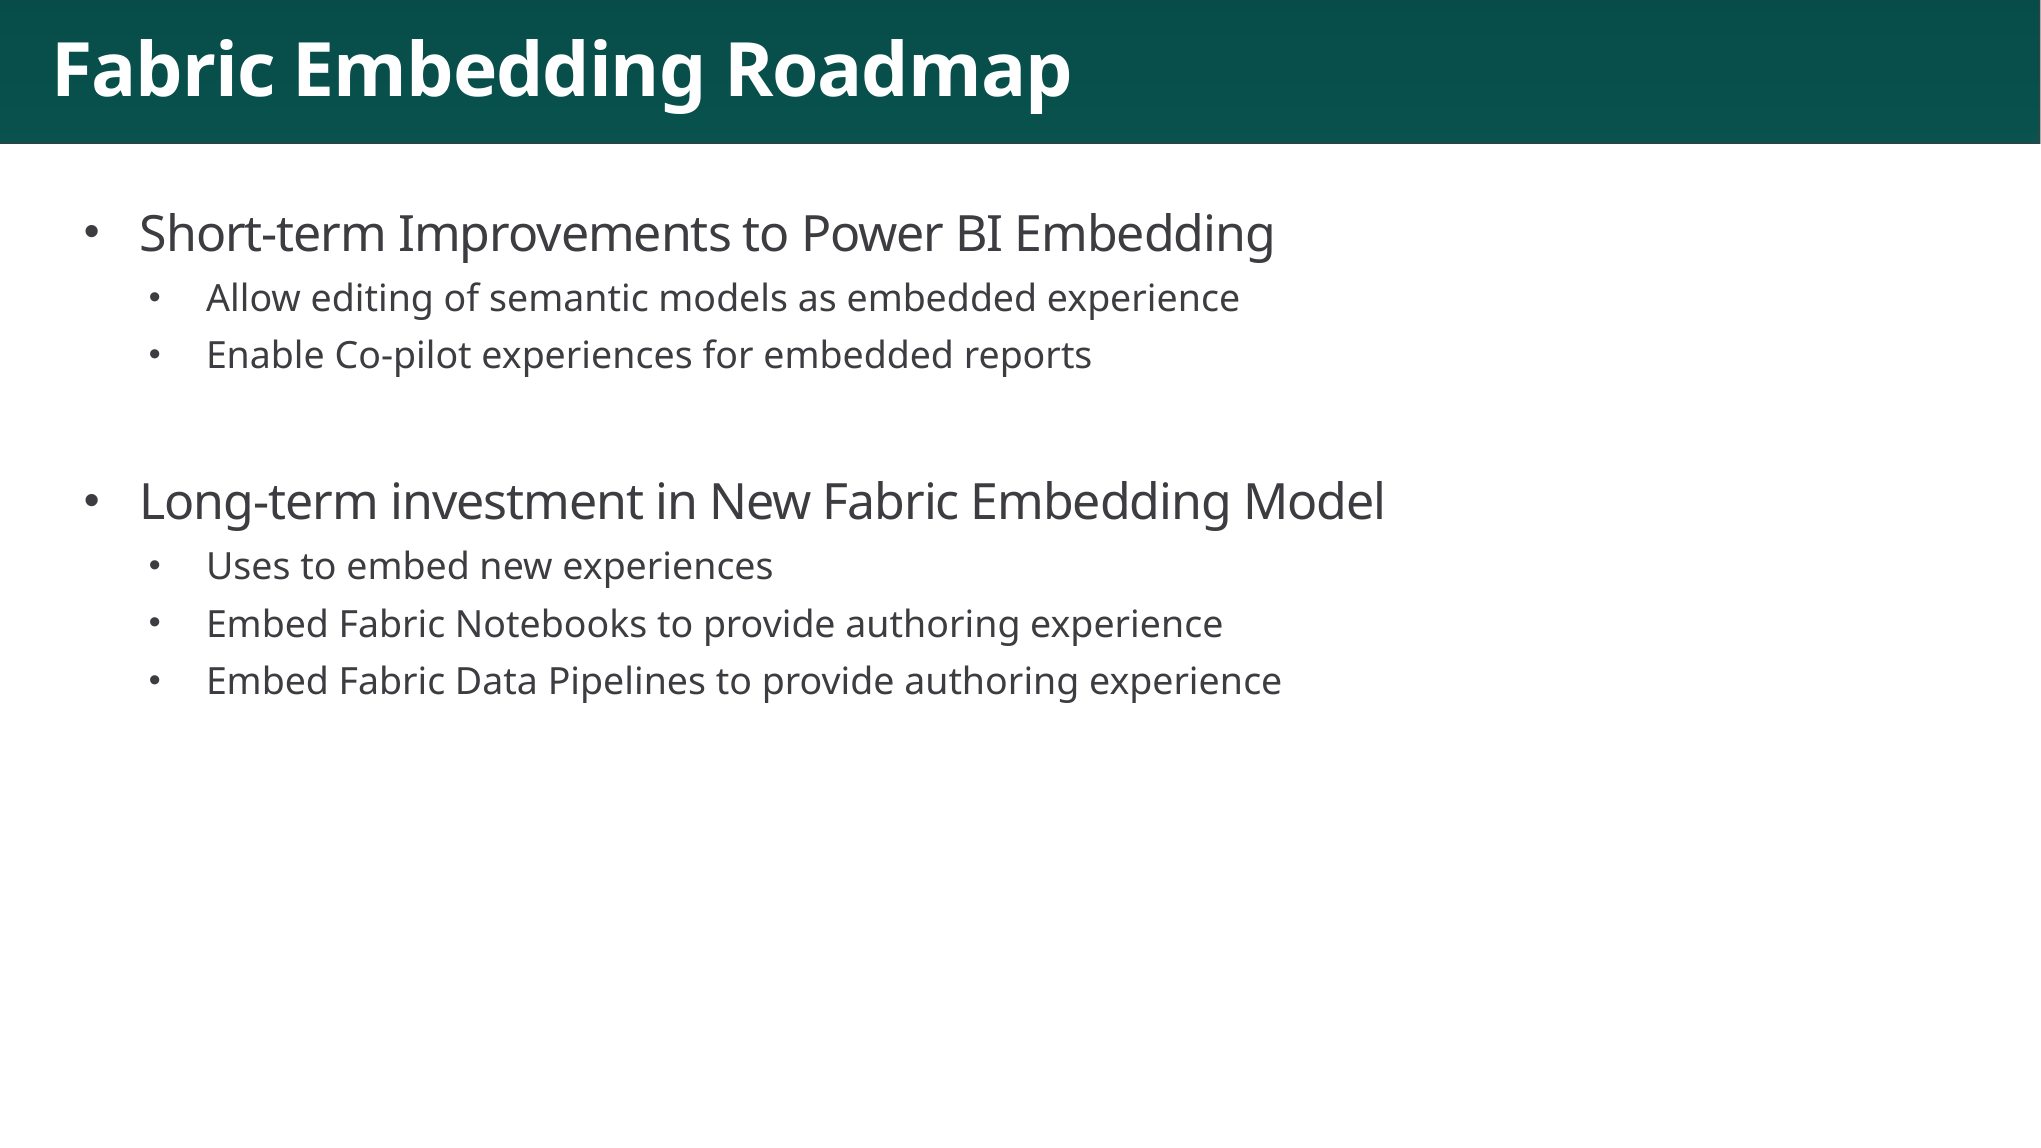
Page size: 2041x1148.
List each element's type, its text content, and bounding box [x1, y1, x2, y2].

list Short-term Improvements to Power BI Embedding Allow editing of semantic models as embedded experience Enable Co-pilot experiences for embedded reports Long-term investment in New Fabric Embedding Model Uses to embed new experiences Embed Fabric Notebooks to provide authoring experience Embed Fabric Data Pipelines to provide authoring experience [83, 201, 1988, 690]
title Fabric Embedding Roadmap [51, 31, 1988, 113]
